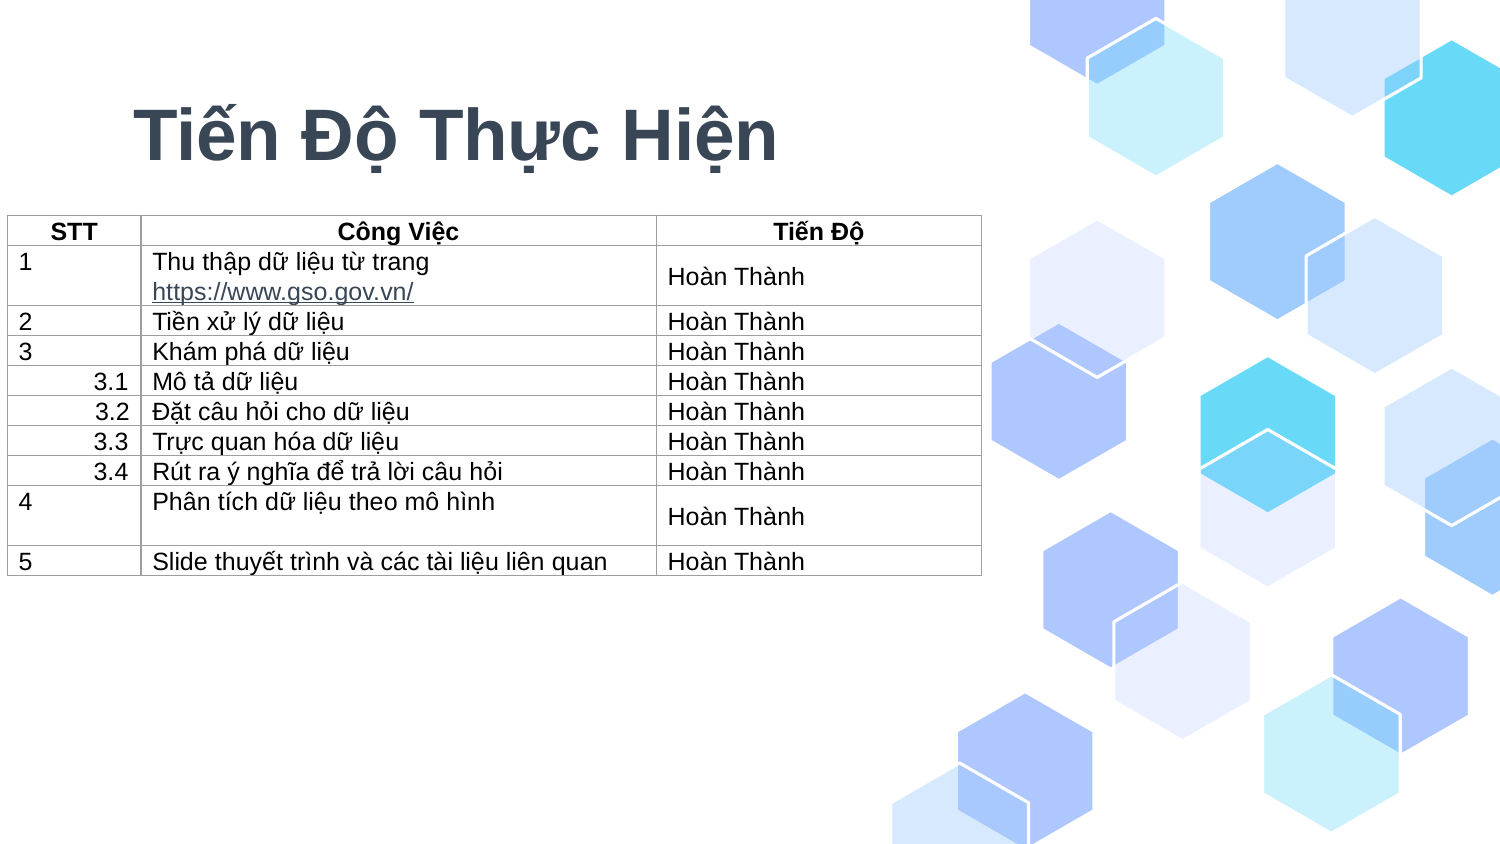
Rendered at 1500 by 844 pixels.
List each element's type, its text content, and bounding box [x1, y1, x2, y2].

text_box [890, 0, 1500, 844]
table_cell Hoàn Thành [657, 306, 885, 335]
table_cell Rút ra ý nghĩa để trả lời câu hỏi [142, 456, 656, 485]
table_cell 1 [8, 246, 140, 305]
table_cell 3.1 [8, 366, 140, 395]
table_cell Hoàn Thành [657, 366, 885, 395]
table_cell 5 [8, 546, 140, 575]
table_cell Phân tích dữ liệu theo mô hình [142, 486, 656, 545]
table_cell Hoàn Thành [657, 546, 885, 575]
table_cell 3.4 [8, 456, 140, 485]
table_cell 4 [8, 486, 140, 545]
table_cell Tiền xử lý dữ liệu [142, 306, 656, 335]
table_cell Slide thuyết trình và các tài liệu liên quan [142, 546, 656, 575]
table_cell Khám phá dữ liệu [142, 336, 656, 365]
table_header Công Việc [142, 216, 656, 245]
table_cell Trực quan hóa dữ liệu [142, 426, 656, 455]
table_cell Hoàn Thành [657, 246, 885, 305]
table_cell Mô tả dữ liệu [142, 366, 656, 395]
table_header STT [8, 216, 140, 245]
table_cell 3 [8, 336, 140, 365]
table_cell Đặt câu hỏi cho dữ liệu [142, 396, 656, 425]
table_cell 2 [8, 306, 140, 335]
table_cell 3.3 [8, 426, 140, 455]
table_cell Hoàn Thành [657, 456, 885, 485]
table_cell Hoàn Thành [657, 336, 885, 365]
table_cell 3.2 [8, 396, 140, 425]
table_cell Thu thập dữ liệu từ trang https://www.gso.gov.vn/ [142, 246, 656, 305]
table_cell Hoàn Thành [657, 486, 885, 545]
table_cell Hoàn Thành [657, 426, 885, 455]
table_cell Hoàn Thành [657, 396, 885, 425]
table_header Tiến Độ [657, 216, 885, 245]
title Tiến Độ Thực Hiện [118, 72, 885, 167]
